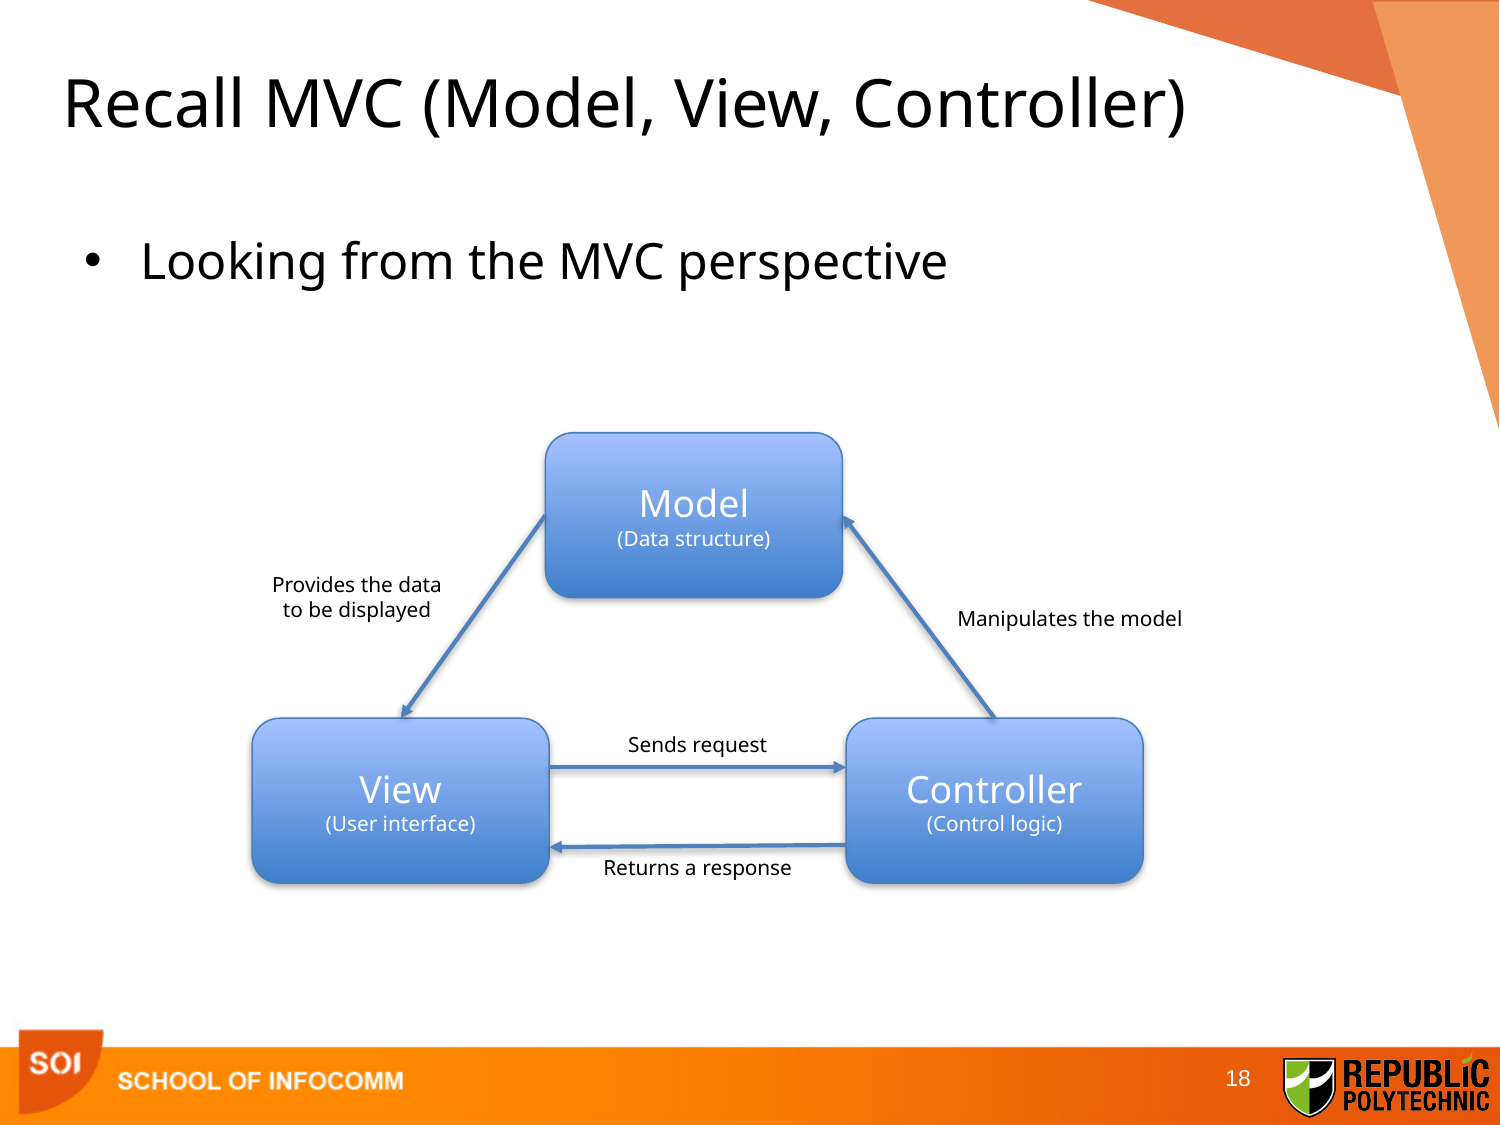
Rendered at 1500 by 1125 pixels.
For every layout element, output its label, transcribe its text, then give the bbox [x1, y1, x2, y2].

picture [0, 0, 1500, 1125]
slide_number 18 [1210, 1056, 1500, 1117]
list Looking from the MVC perspective [69, 221, 1431, 974]
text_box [251, 432, 1193, 888]
text_box Recall MVC (Model, View, Controller) [48, 53, 1397, 208]
